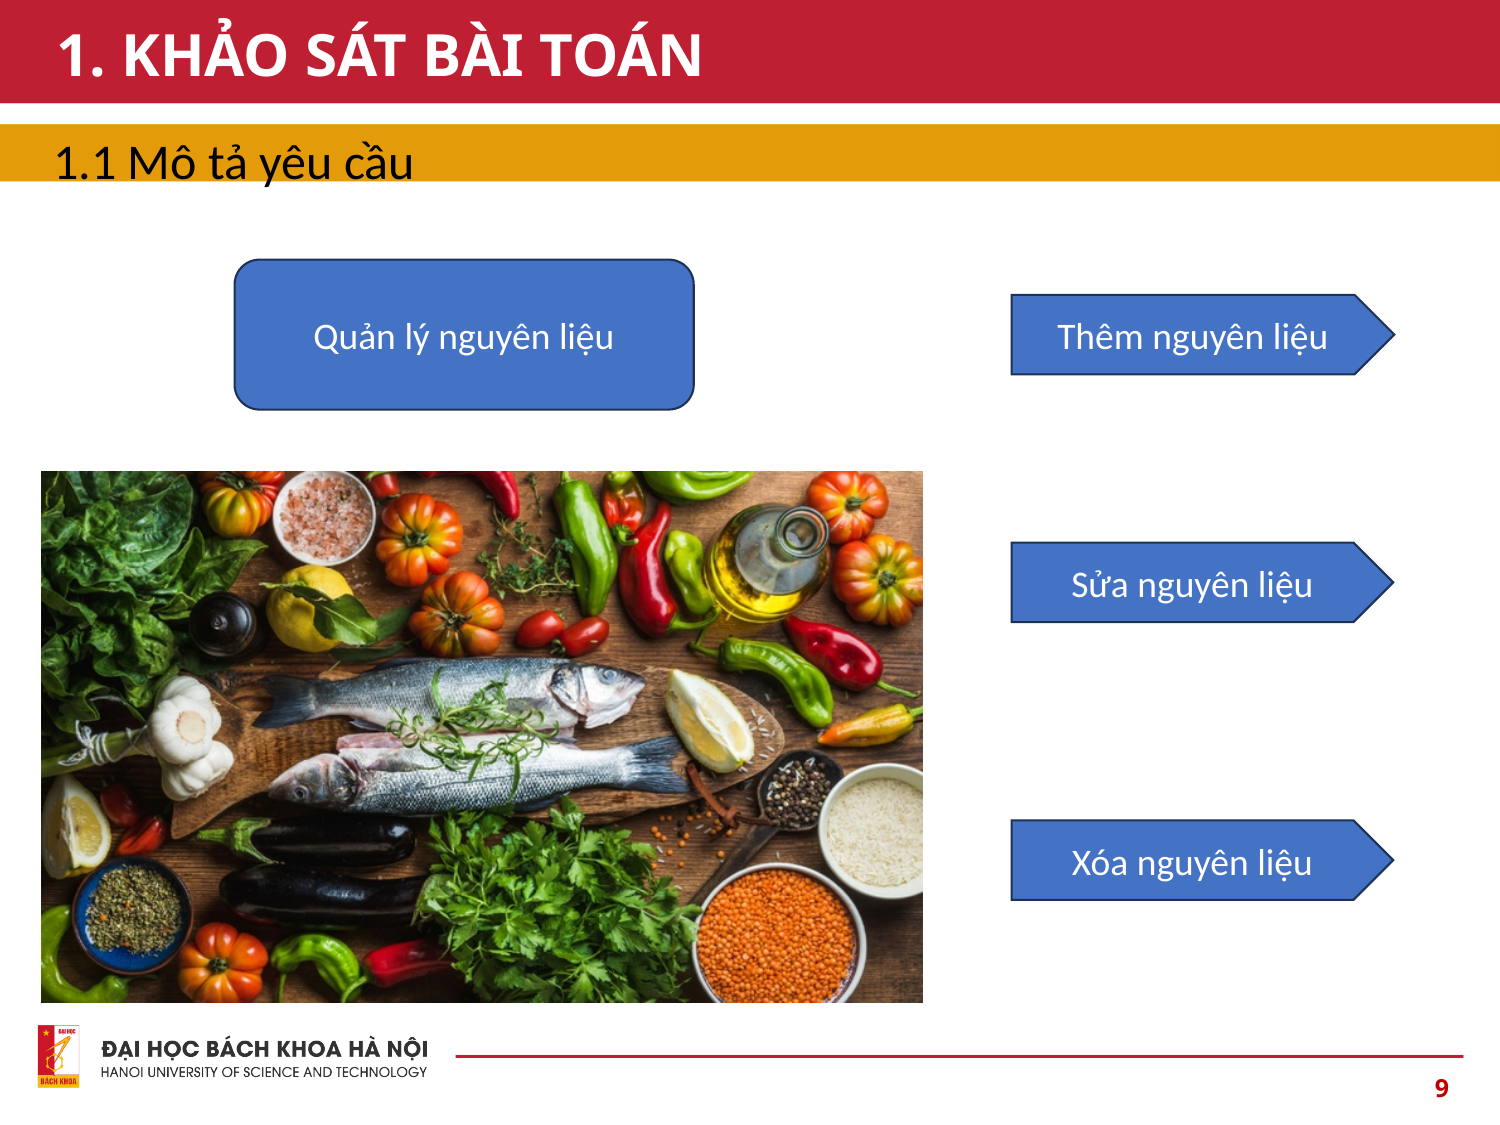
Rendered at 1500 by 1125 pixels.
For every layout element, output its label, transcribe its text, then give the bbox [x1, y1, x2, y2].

picture [0, 0, 1500, 1125]
text_box Xóa nguyên liệu [1010, 819, 1395, 901]
text_box Sửa nguyên liệu [1010, 541, 1395, 624]
title 1. KHẢO SÁT BÀI TOÁN [41, 18, 1459, 90]
slide_number 9 [1126, 1065, 1464, 1125]
text_box 1.1 Mô tả yêu cầu [39, 122, 431, 198]
text_box Quản lý nguyên liệu [233, 258, 695, 411]
text_box Thêm nguyên liệu [1010, 293, 1396, 376]
